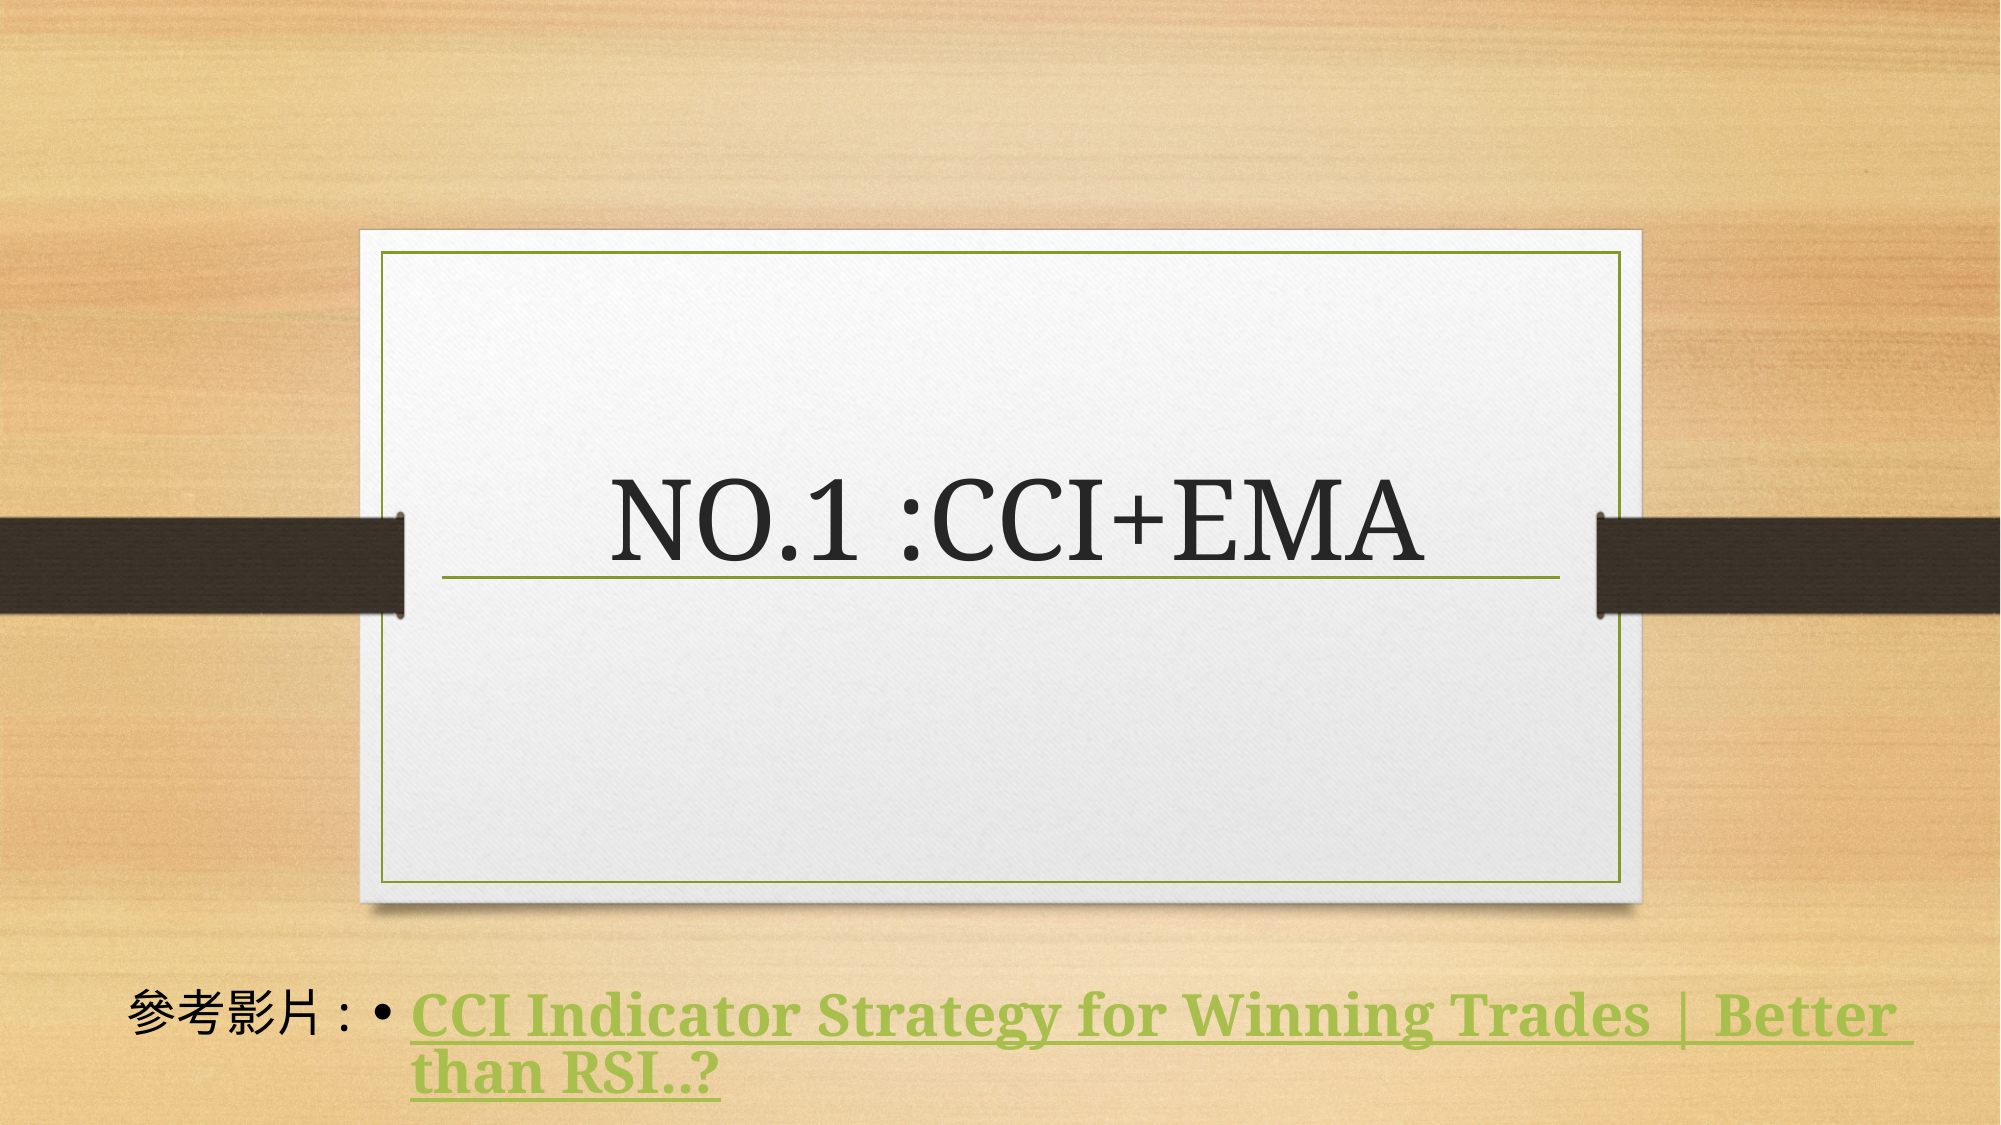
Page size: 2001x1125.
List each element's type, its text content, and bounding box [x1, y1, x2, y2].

title NO.1 :CCI+EMA [170, 199, 1863, 591]
text_box CCI Indicator Strategy for Winning Trades | Better than RSI..? [357, 971, 1933, 1125]
text_box 參考影片: [48, 971, 430, 1051]
picture [0, 0, 2001, 1125]
